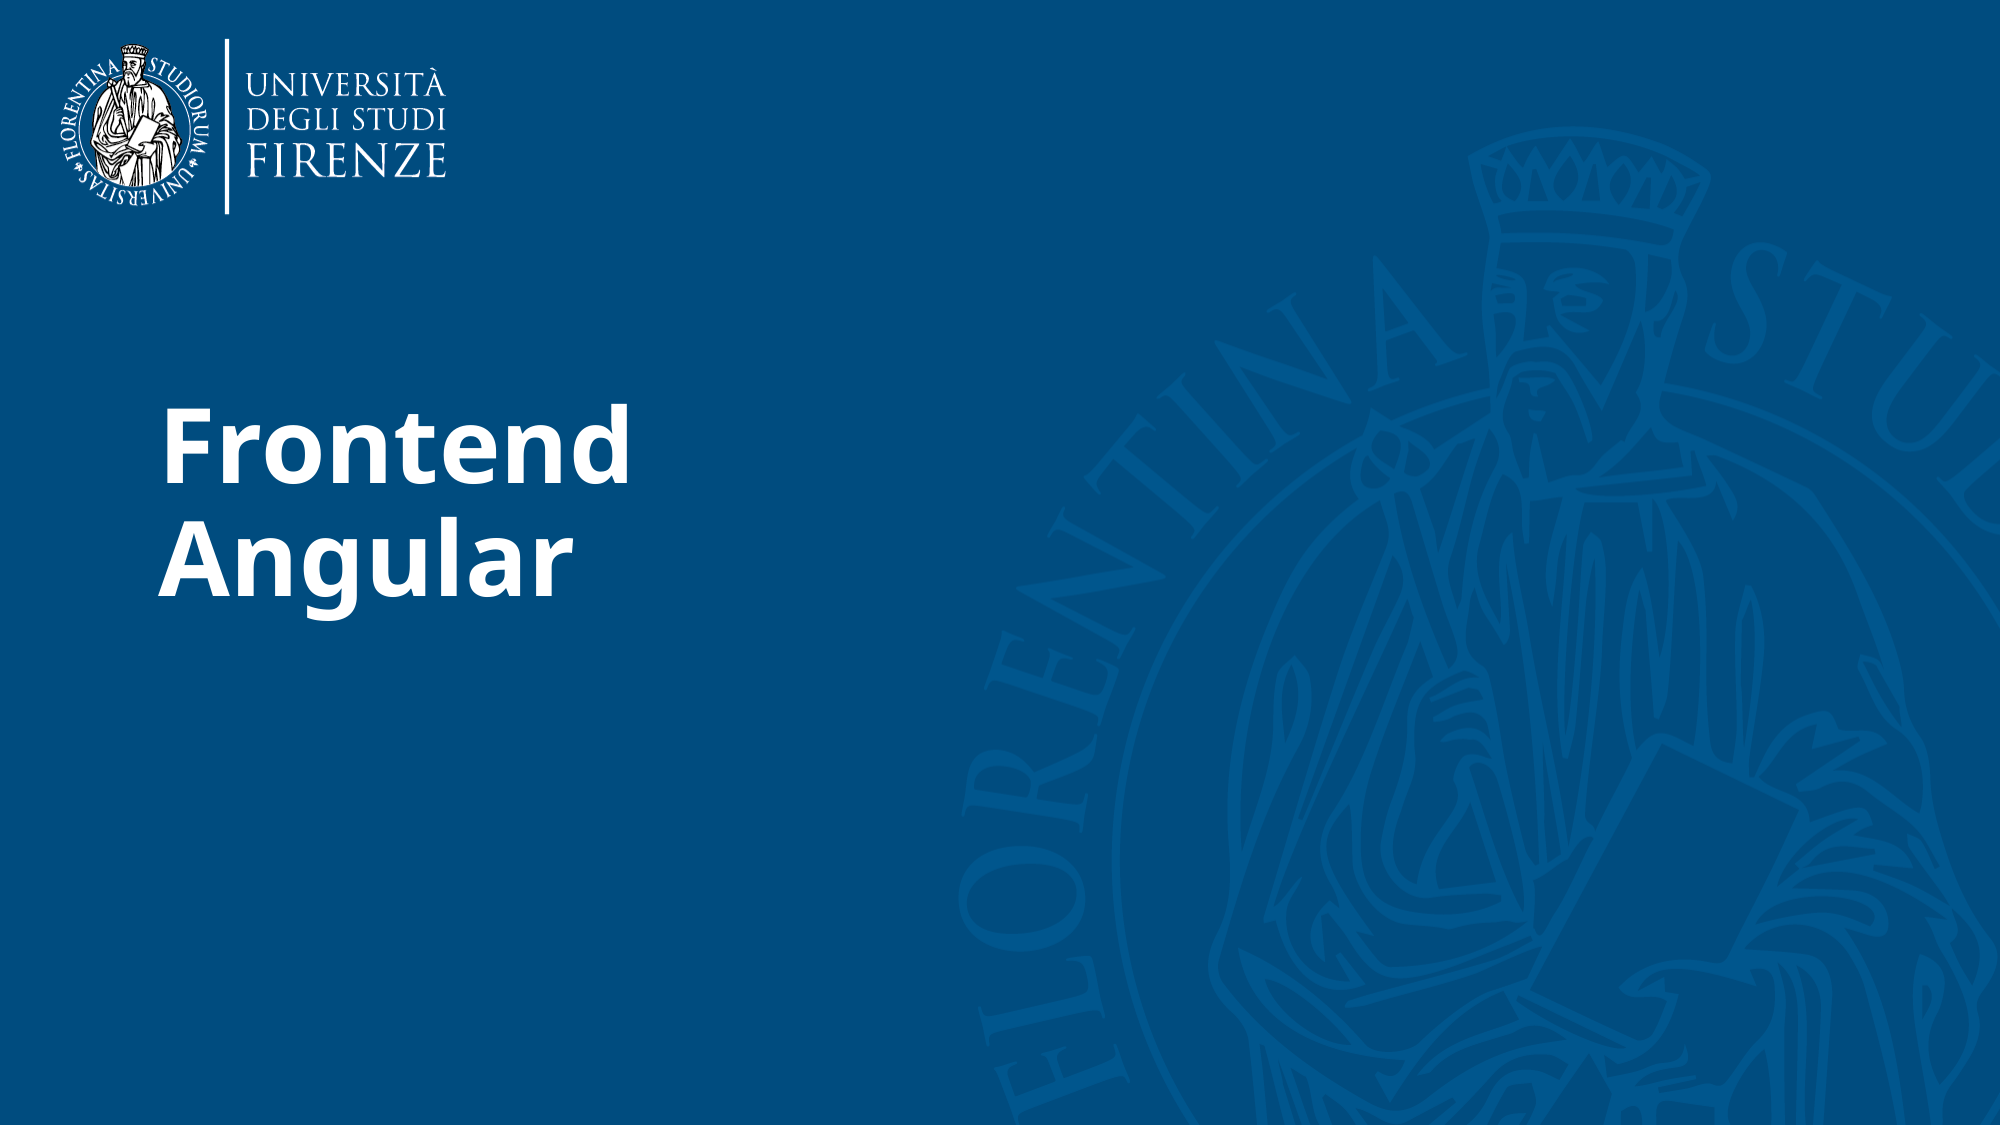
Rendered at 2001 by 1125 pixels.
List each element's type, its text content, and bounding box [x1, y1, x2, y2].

picture [0, 0, 2000, 1125]
title Frontend Angular [144, 386, 1121, 518]
